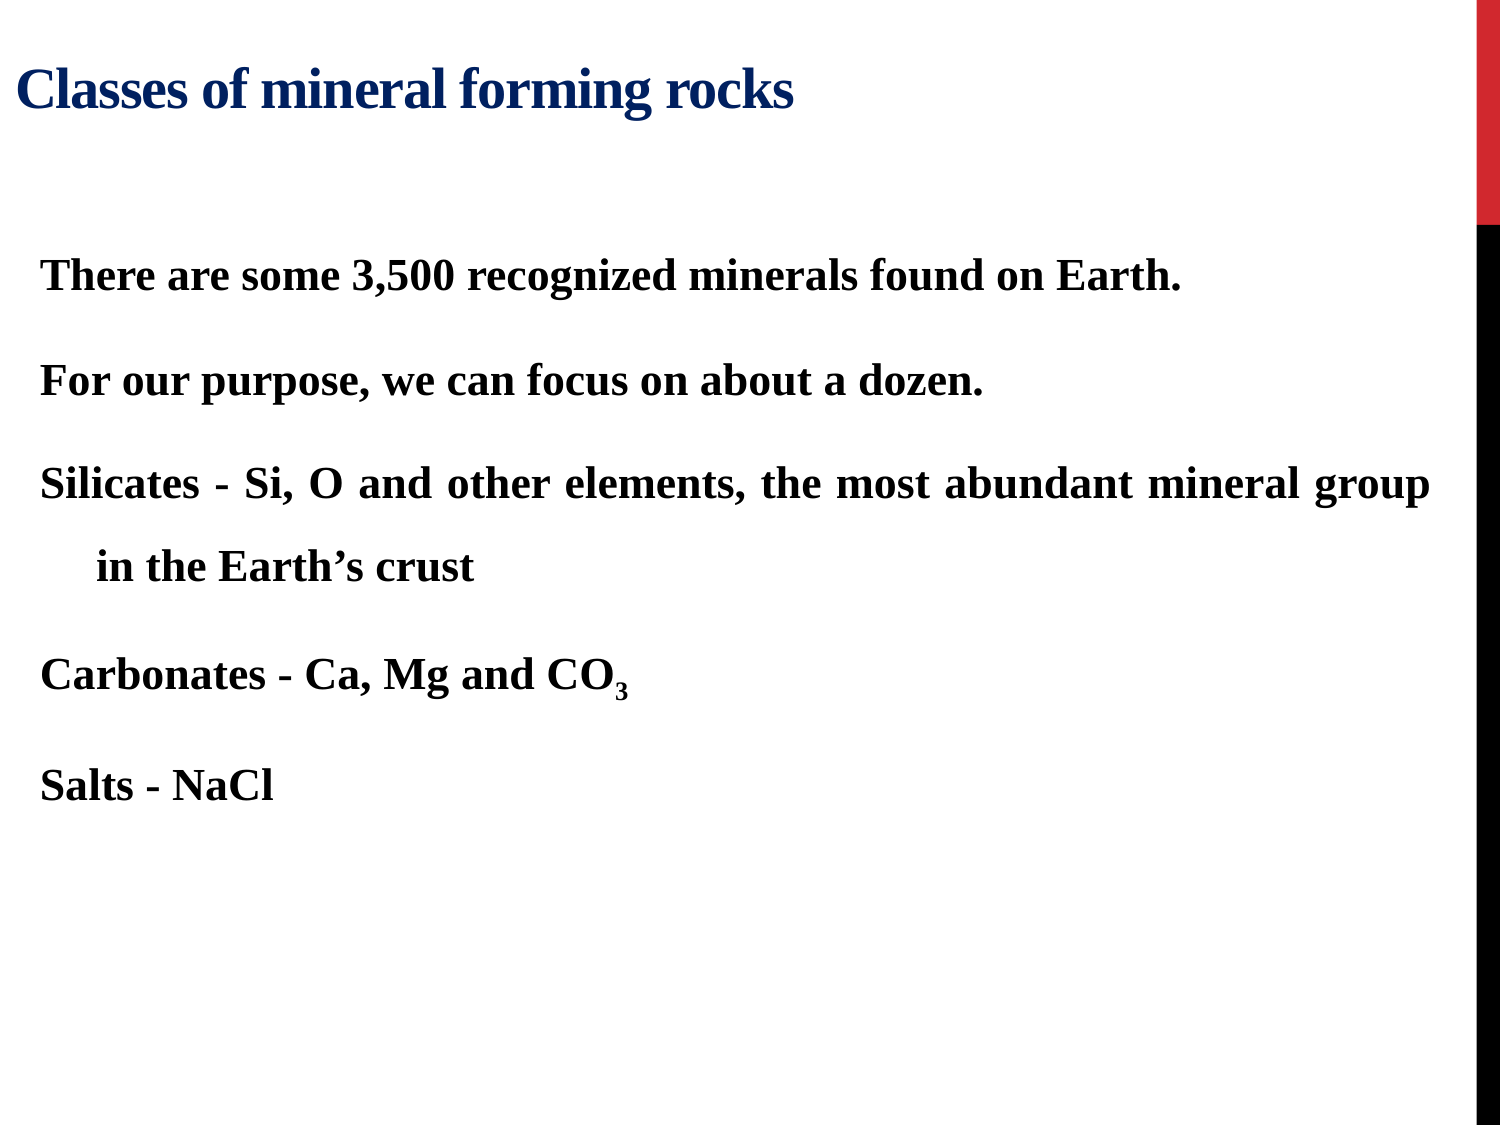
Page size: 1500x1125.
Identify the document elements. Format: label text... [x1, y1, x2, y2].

title Classes of mineral forming rocks [0, 42, 1500, 128]
list There are some 3,500 recognized minerals found on Earth. For our purpose, we can focus on about a dozen. Silicates - Si, O and other elements, the most abundant mineral group in the Earth’s crust Carbonates - Ca, Mg and CO3 Salts - NaCl [24, 210, 1447, 1039]
